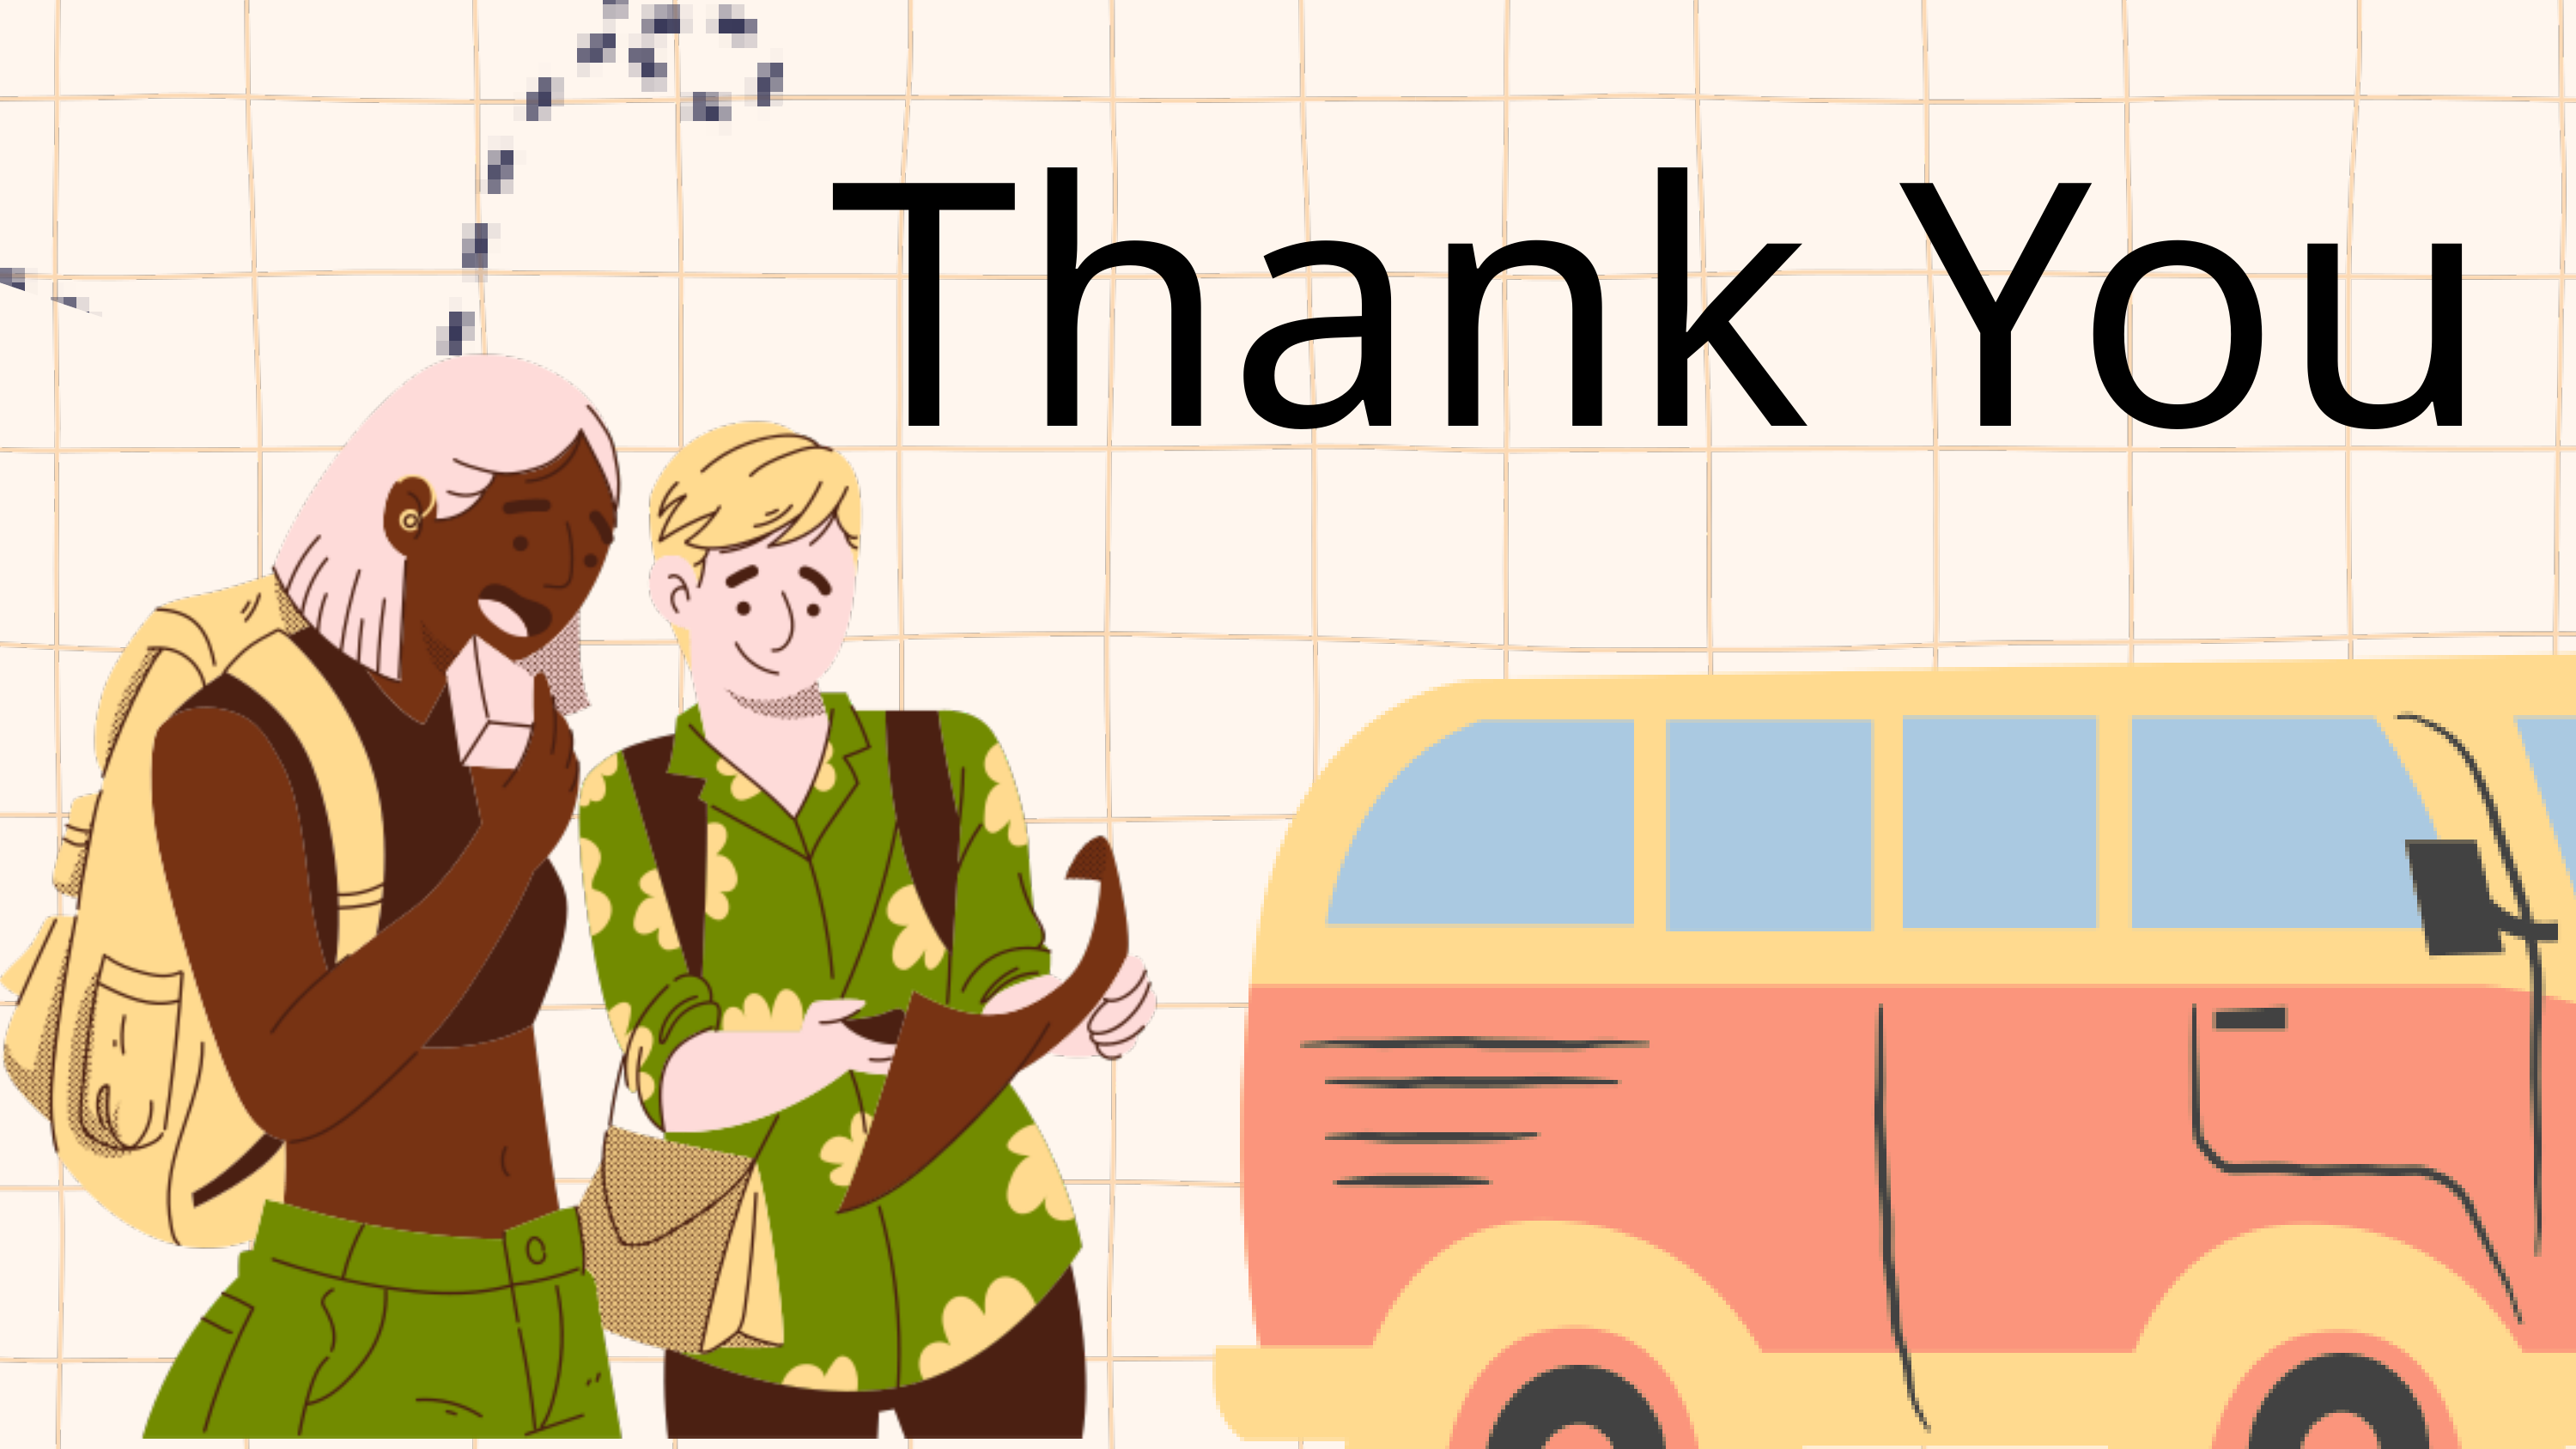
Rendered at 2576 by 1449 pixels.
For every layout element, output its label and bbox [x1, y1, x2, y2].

text_box [0, 0, 2576, 1449]
